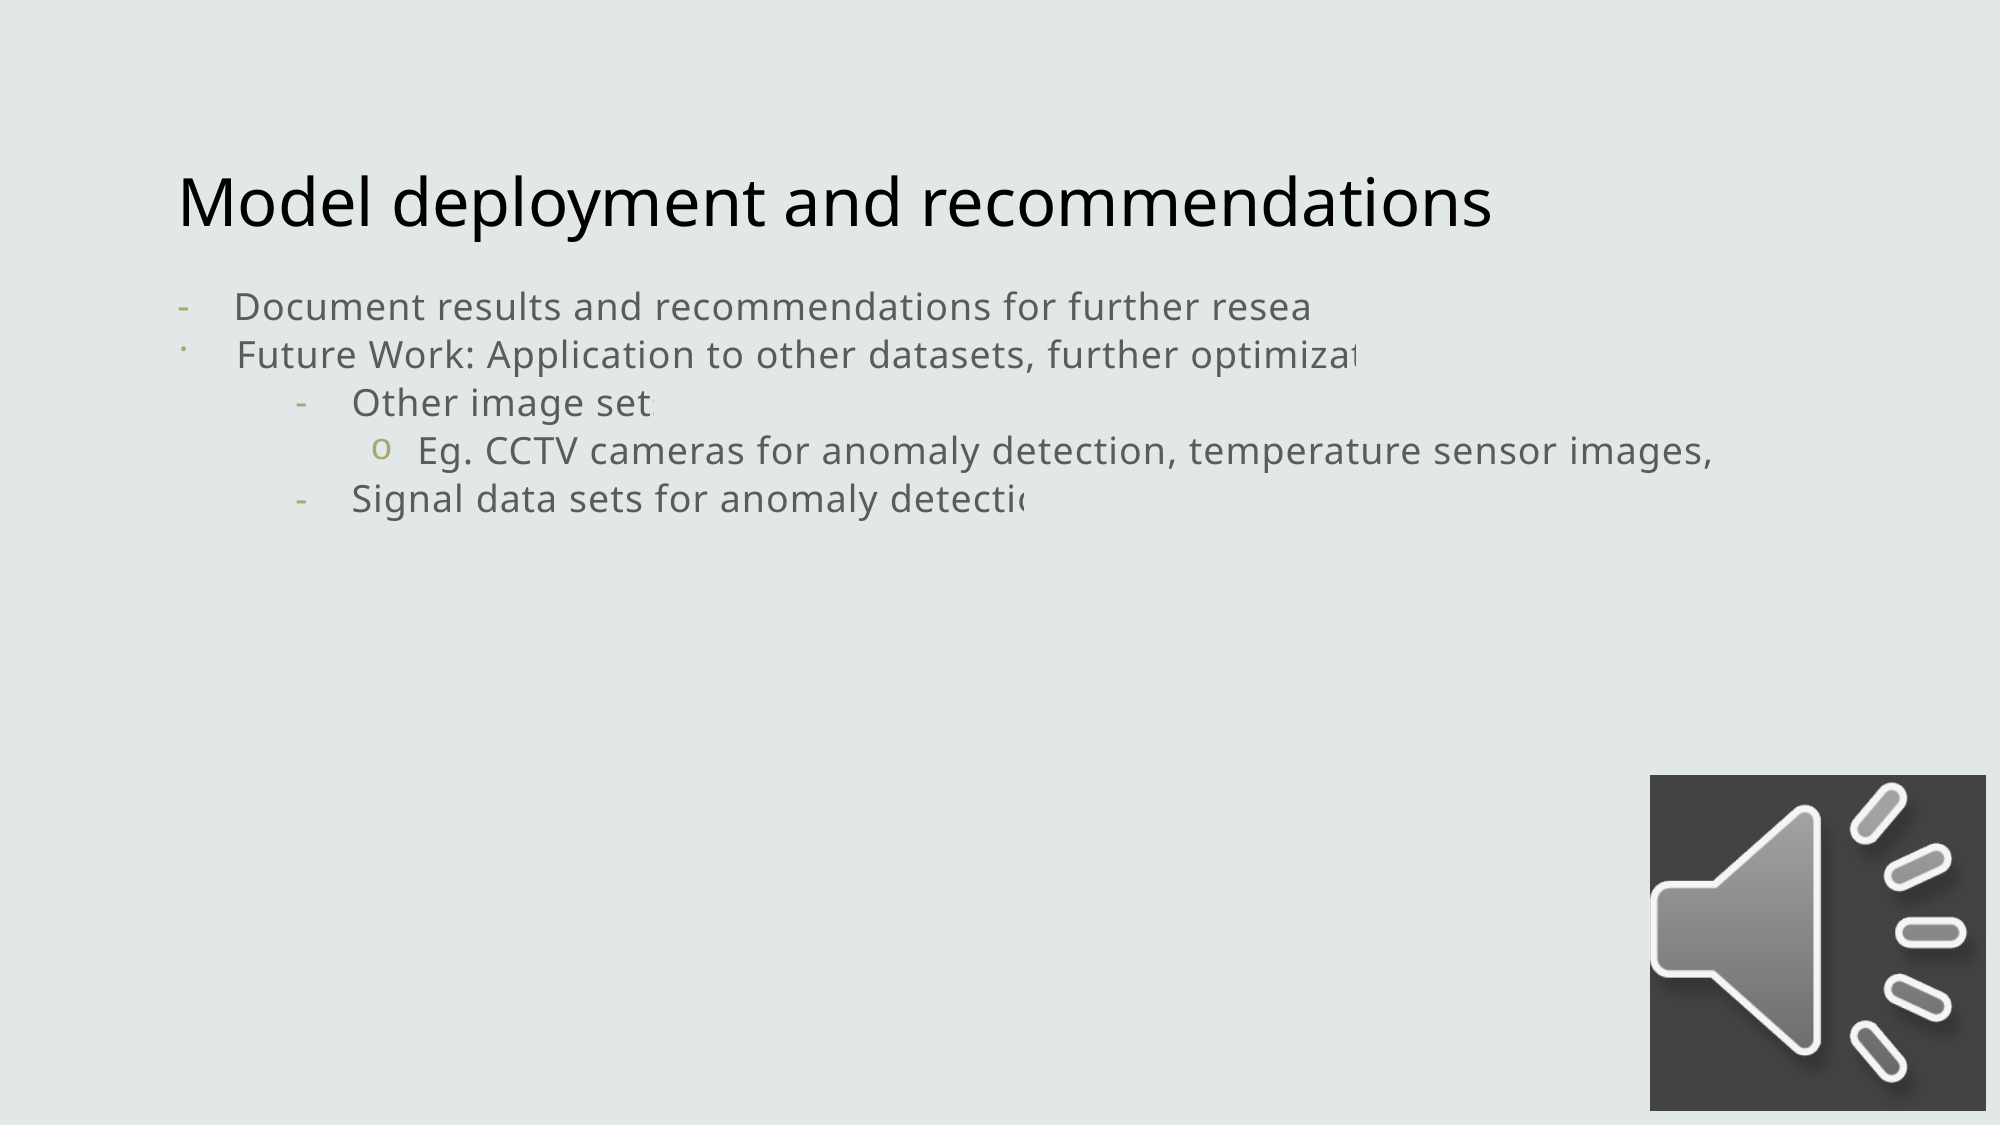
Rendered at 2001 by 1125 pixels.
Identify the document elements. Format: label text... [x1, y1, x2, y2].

picture [1648, 773, 1987, 1112]
title Model deployment and recommendations [162, 64, 1838, 248]
list Document results and recommendations for further research Future Work: Application to other datasets, further optimization Other image sets Eg. CCTV cameras for anomaly detection, temperature sensor images, etc. Signal data sets for anomaly detection [162, 271, 1838, 935]
